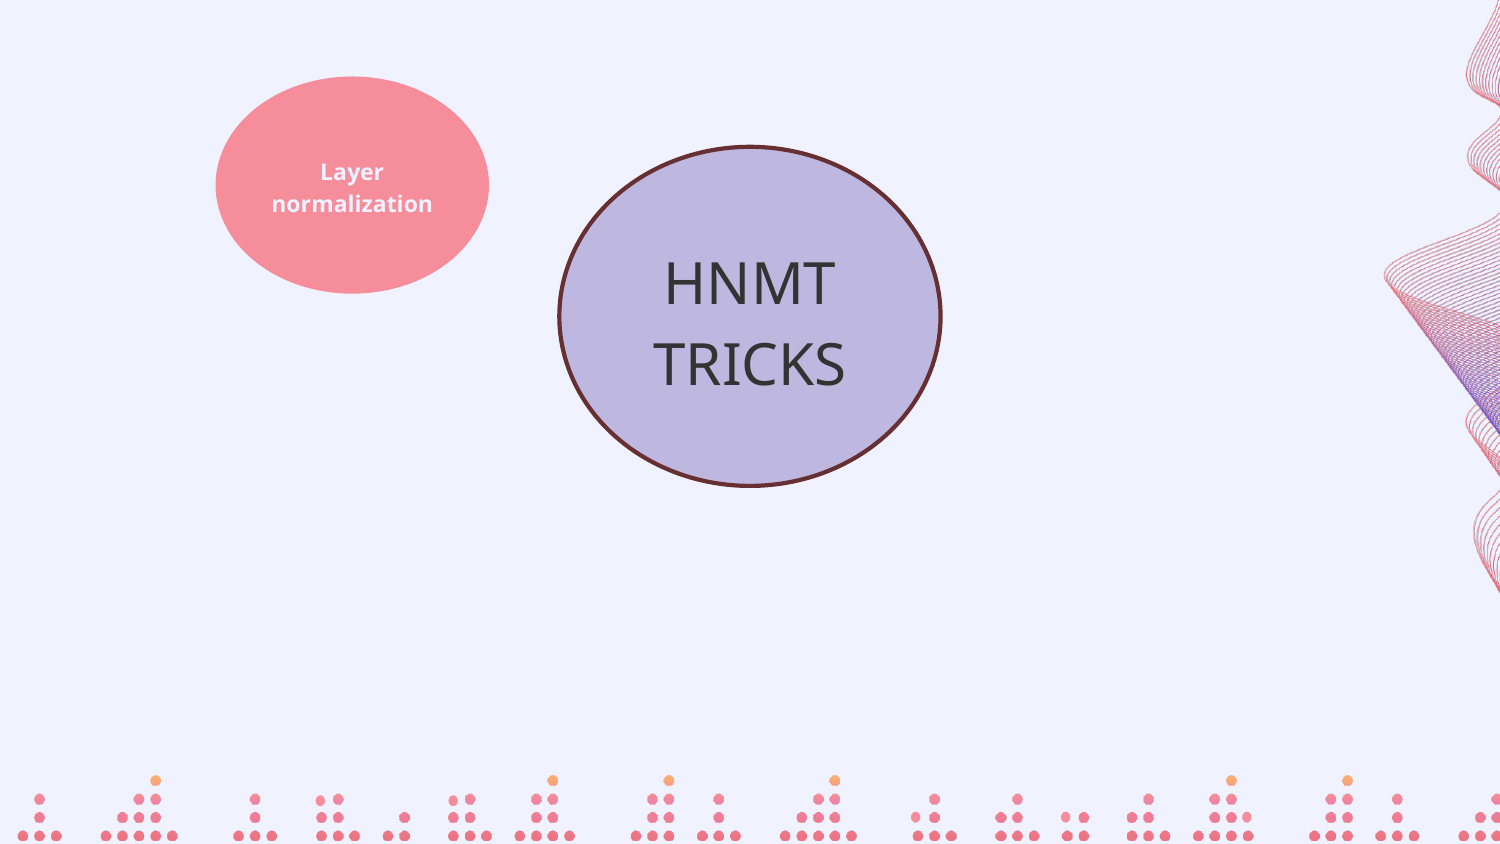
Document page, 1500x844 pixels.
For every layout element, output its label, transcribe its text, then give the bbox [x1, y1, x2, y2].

text_box [1058, 809, 1073, 825]
text_box HNMT TRICKS [557, 144, 943, 489]
text_box [908, 809, 923, 825]
text_box [313, 793, 328, 809]
picture [17, 0, 1500, 844]
text_box [446, 793, 460, 809]
text_box [1240, 809, 1254, 825]
text_box Layer normalization [213, 74, 492, 296]
